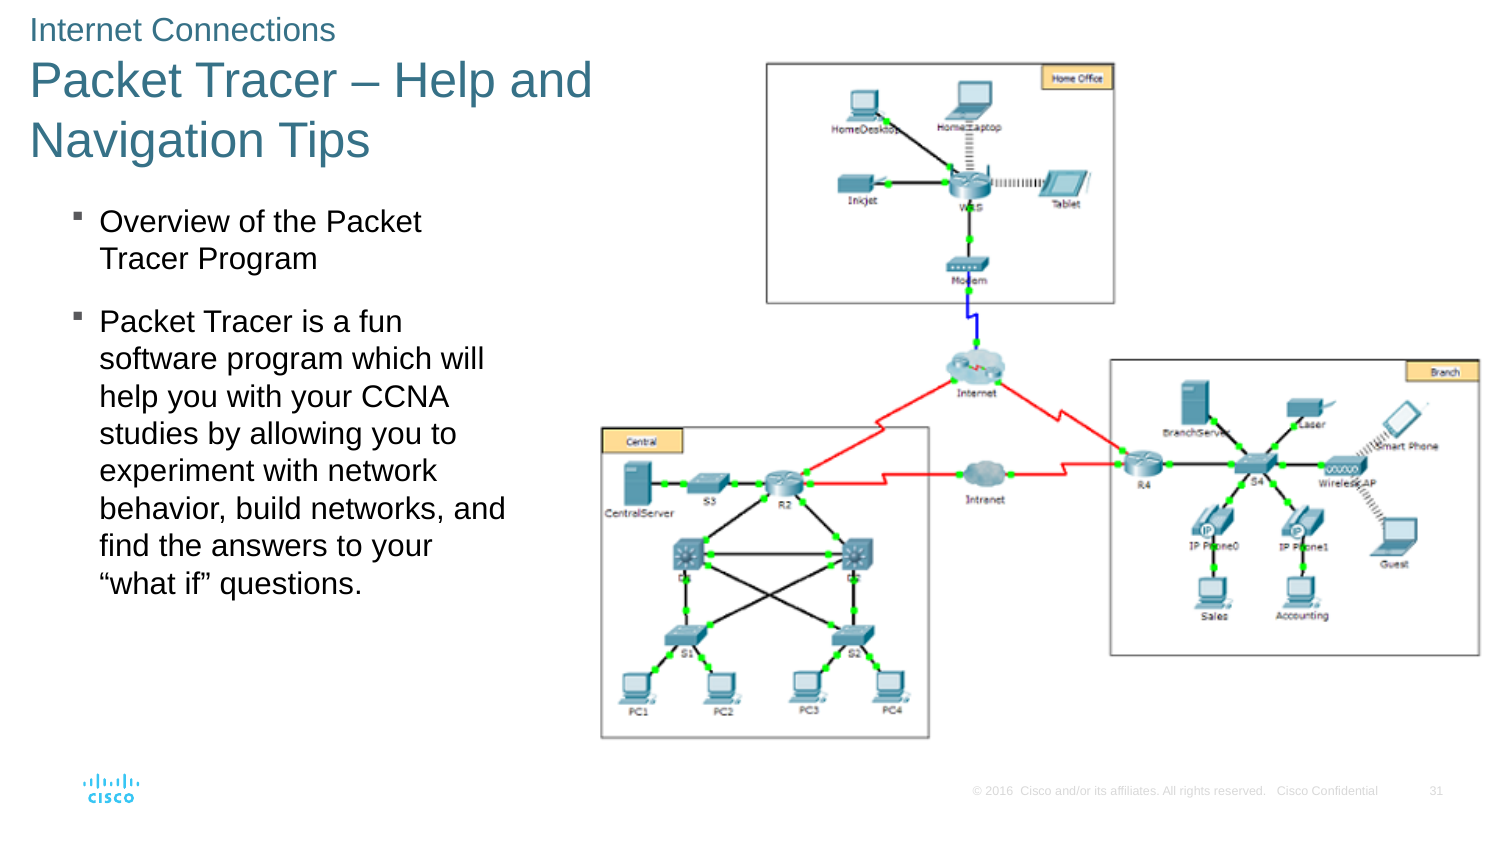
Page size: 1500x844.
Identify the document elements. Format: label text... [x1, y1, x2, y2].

title Internet Connections Packet Tracer – Help and Navigation Tips [14, 6, 667, 170]
list Overview of the Packet Tracer Program Packet Tracer is a fun software program which will help you with your CCNA studies by allowing you to experiment with network behavior, build networks, and find the answers to your “what if” questions. [56, 131, 543, 709]
picture [598, 58, 1486, 744]
